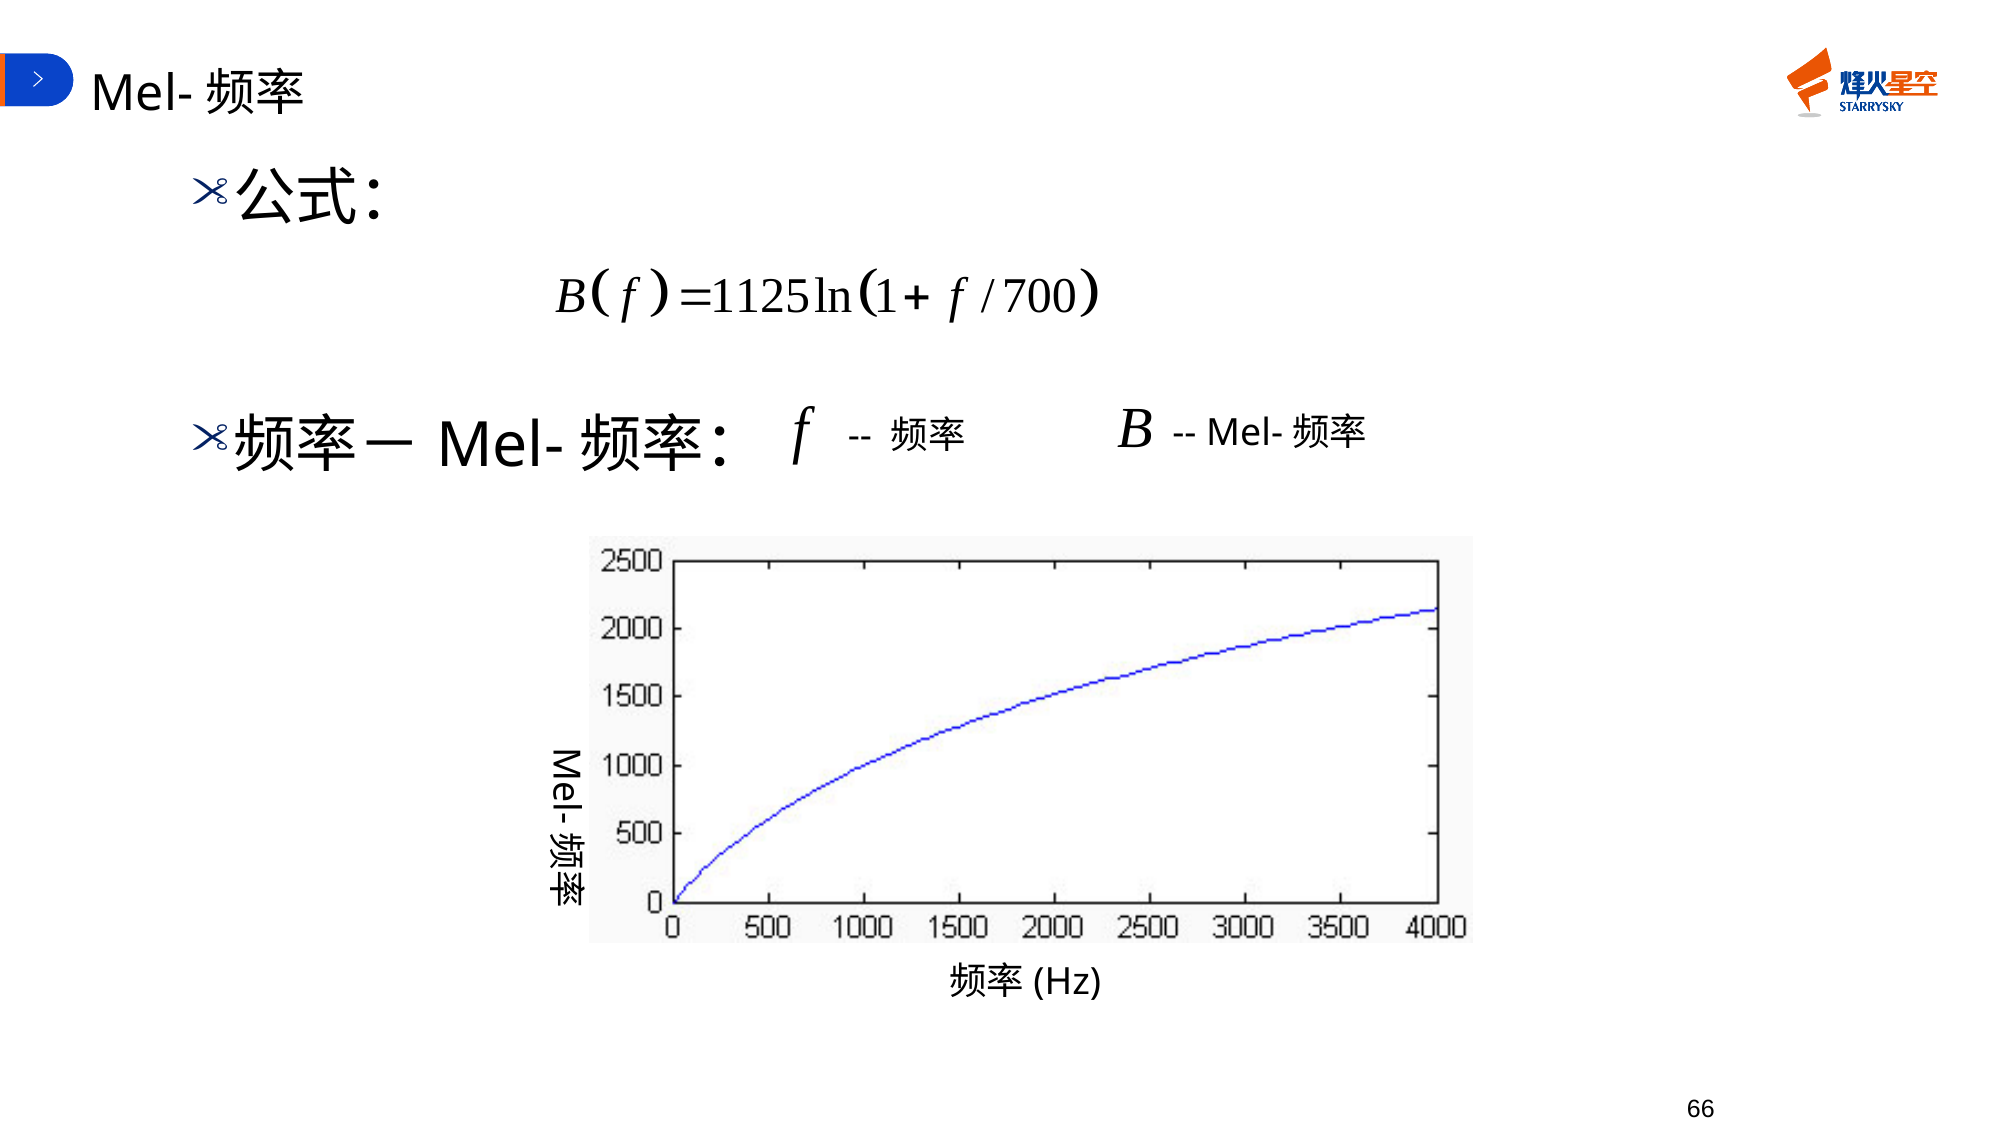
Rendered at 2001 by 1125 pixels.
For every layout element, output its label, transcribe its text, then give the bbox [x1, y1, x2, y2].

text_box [589, 536, 1473, 1011]
list 公式： 频率－Mel-频率： [176, 158, 1380, 811]
text_box Mel-频率 [522, 732, 589, 893]
text_box -- Mel-频率 [1157, 400, 1382, 461]
text_box 66 [1621, 1085, 1730, 1125]
text_box -- 频率 [833, 403, 981, 464]
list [549, 264, 1098, 336]
title Mel-频率 [75, 37, 1775, 129]
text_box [778, 401, 824, 472]
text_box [1112, 403, 1159, 452]
